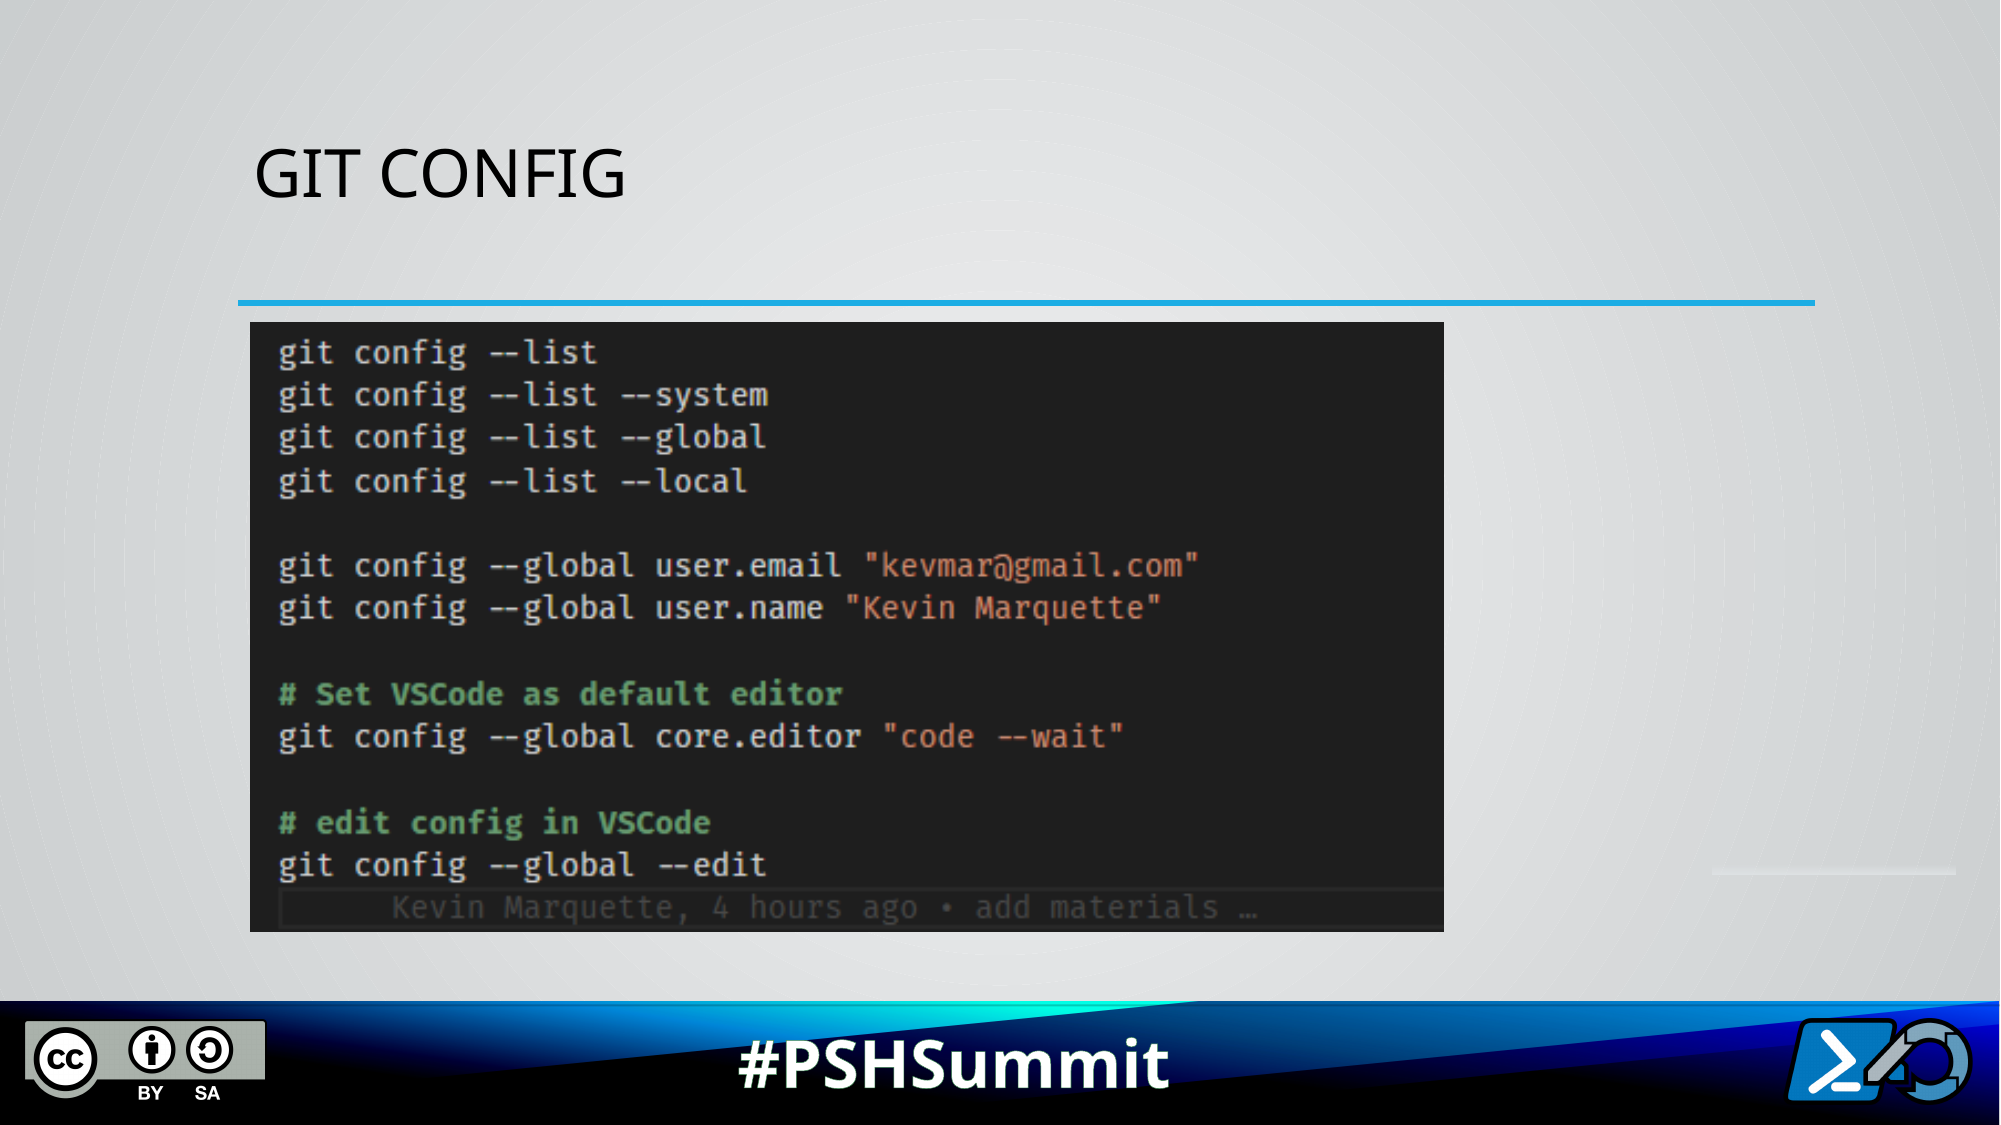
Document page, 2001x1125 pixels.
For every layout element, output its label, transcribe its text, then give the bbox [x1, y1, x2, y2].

picture [0, 1001, 1999, 1125]
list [249, 322, 1444, 933]
title Git config [238, 131, 1814, 305]
